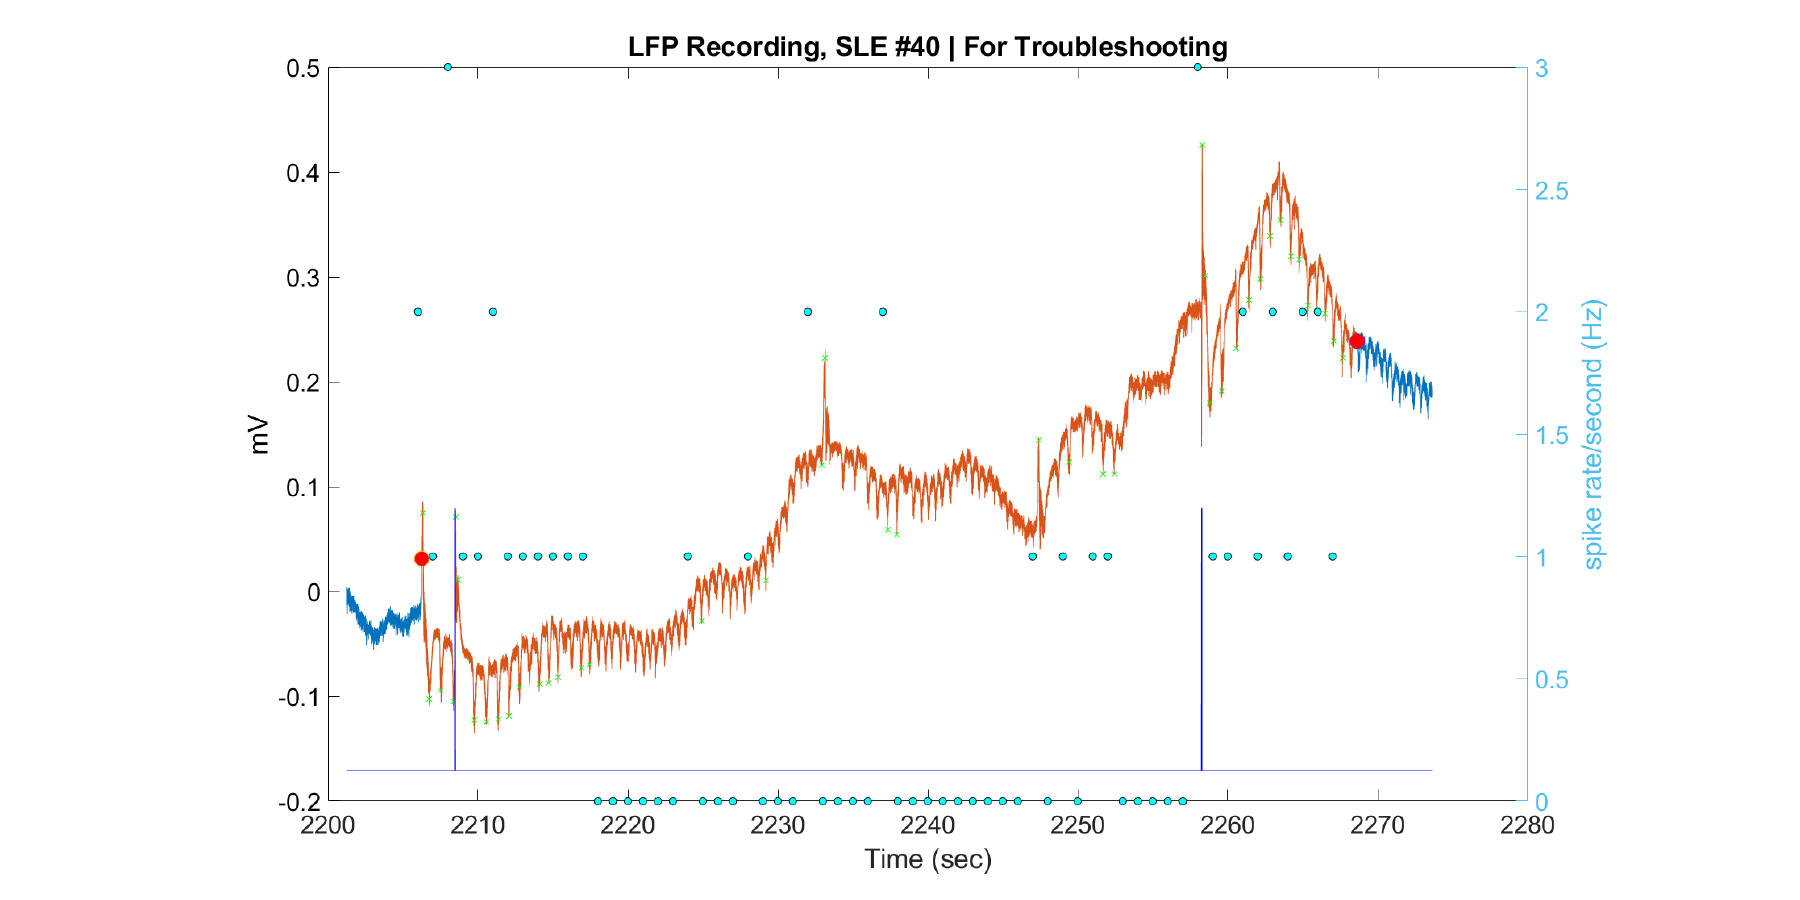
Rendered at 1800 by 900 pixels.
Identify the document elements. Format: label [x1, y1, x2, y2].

picture [126, 0, 1674, 900]
